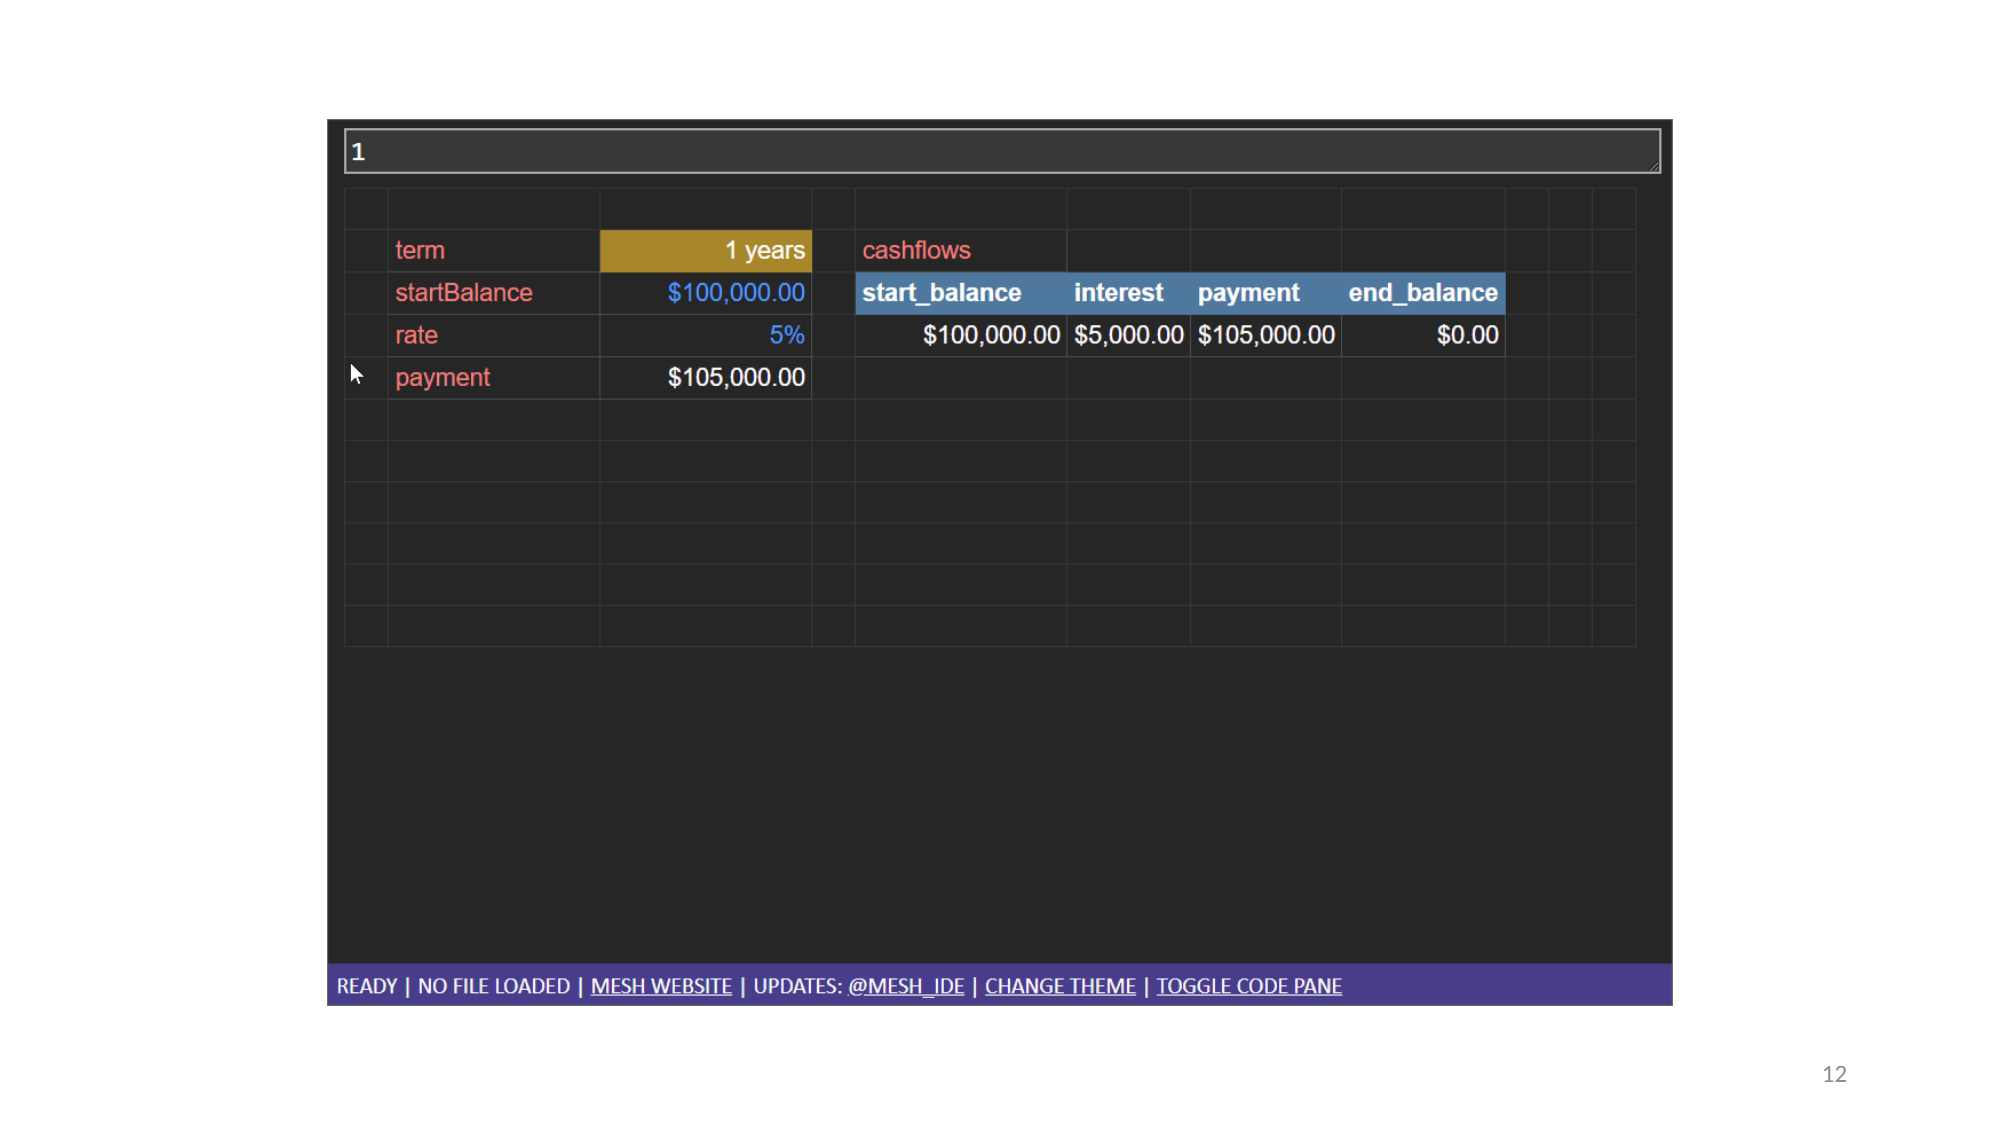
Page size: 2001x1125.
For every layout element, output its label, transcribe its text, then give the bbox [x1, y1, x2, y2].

slide_number 12 [1412, 1042, 1863, 1103]
picture [327, 119, 1673, 1006]
